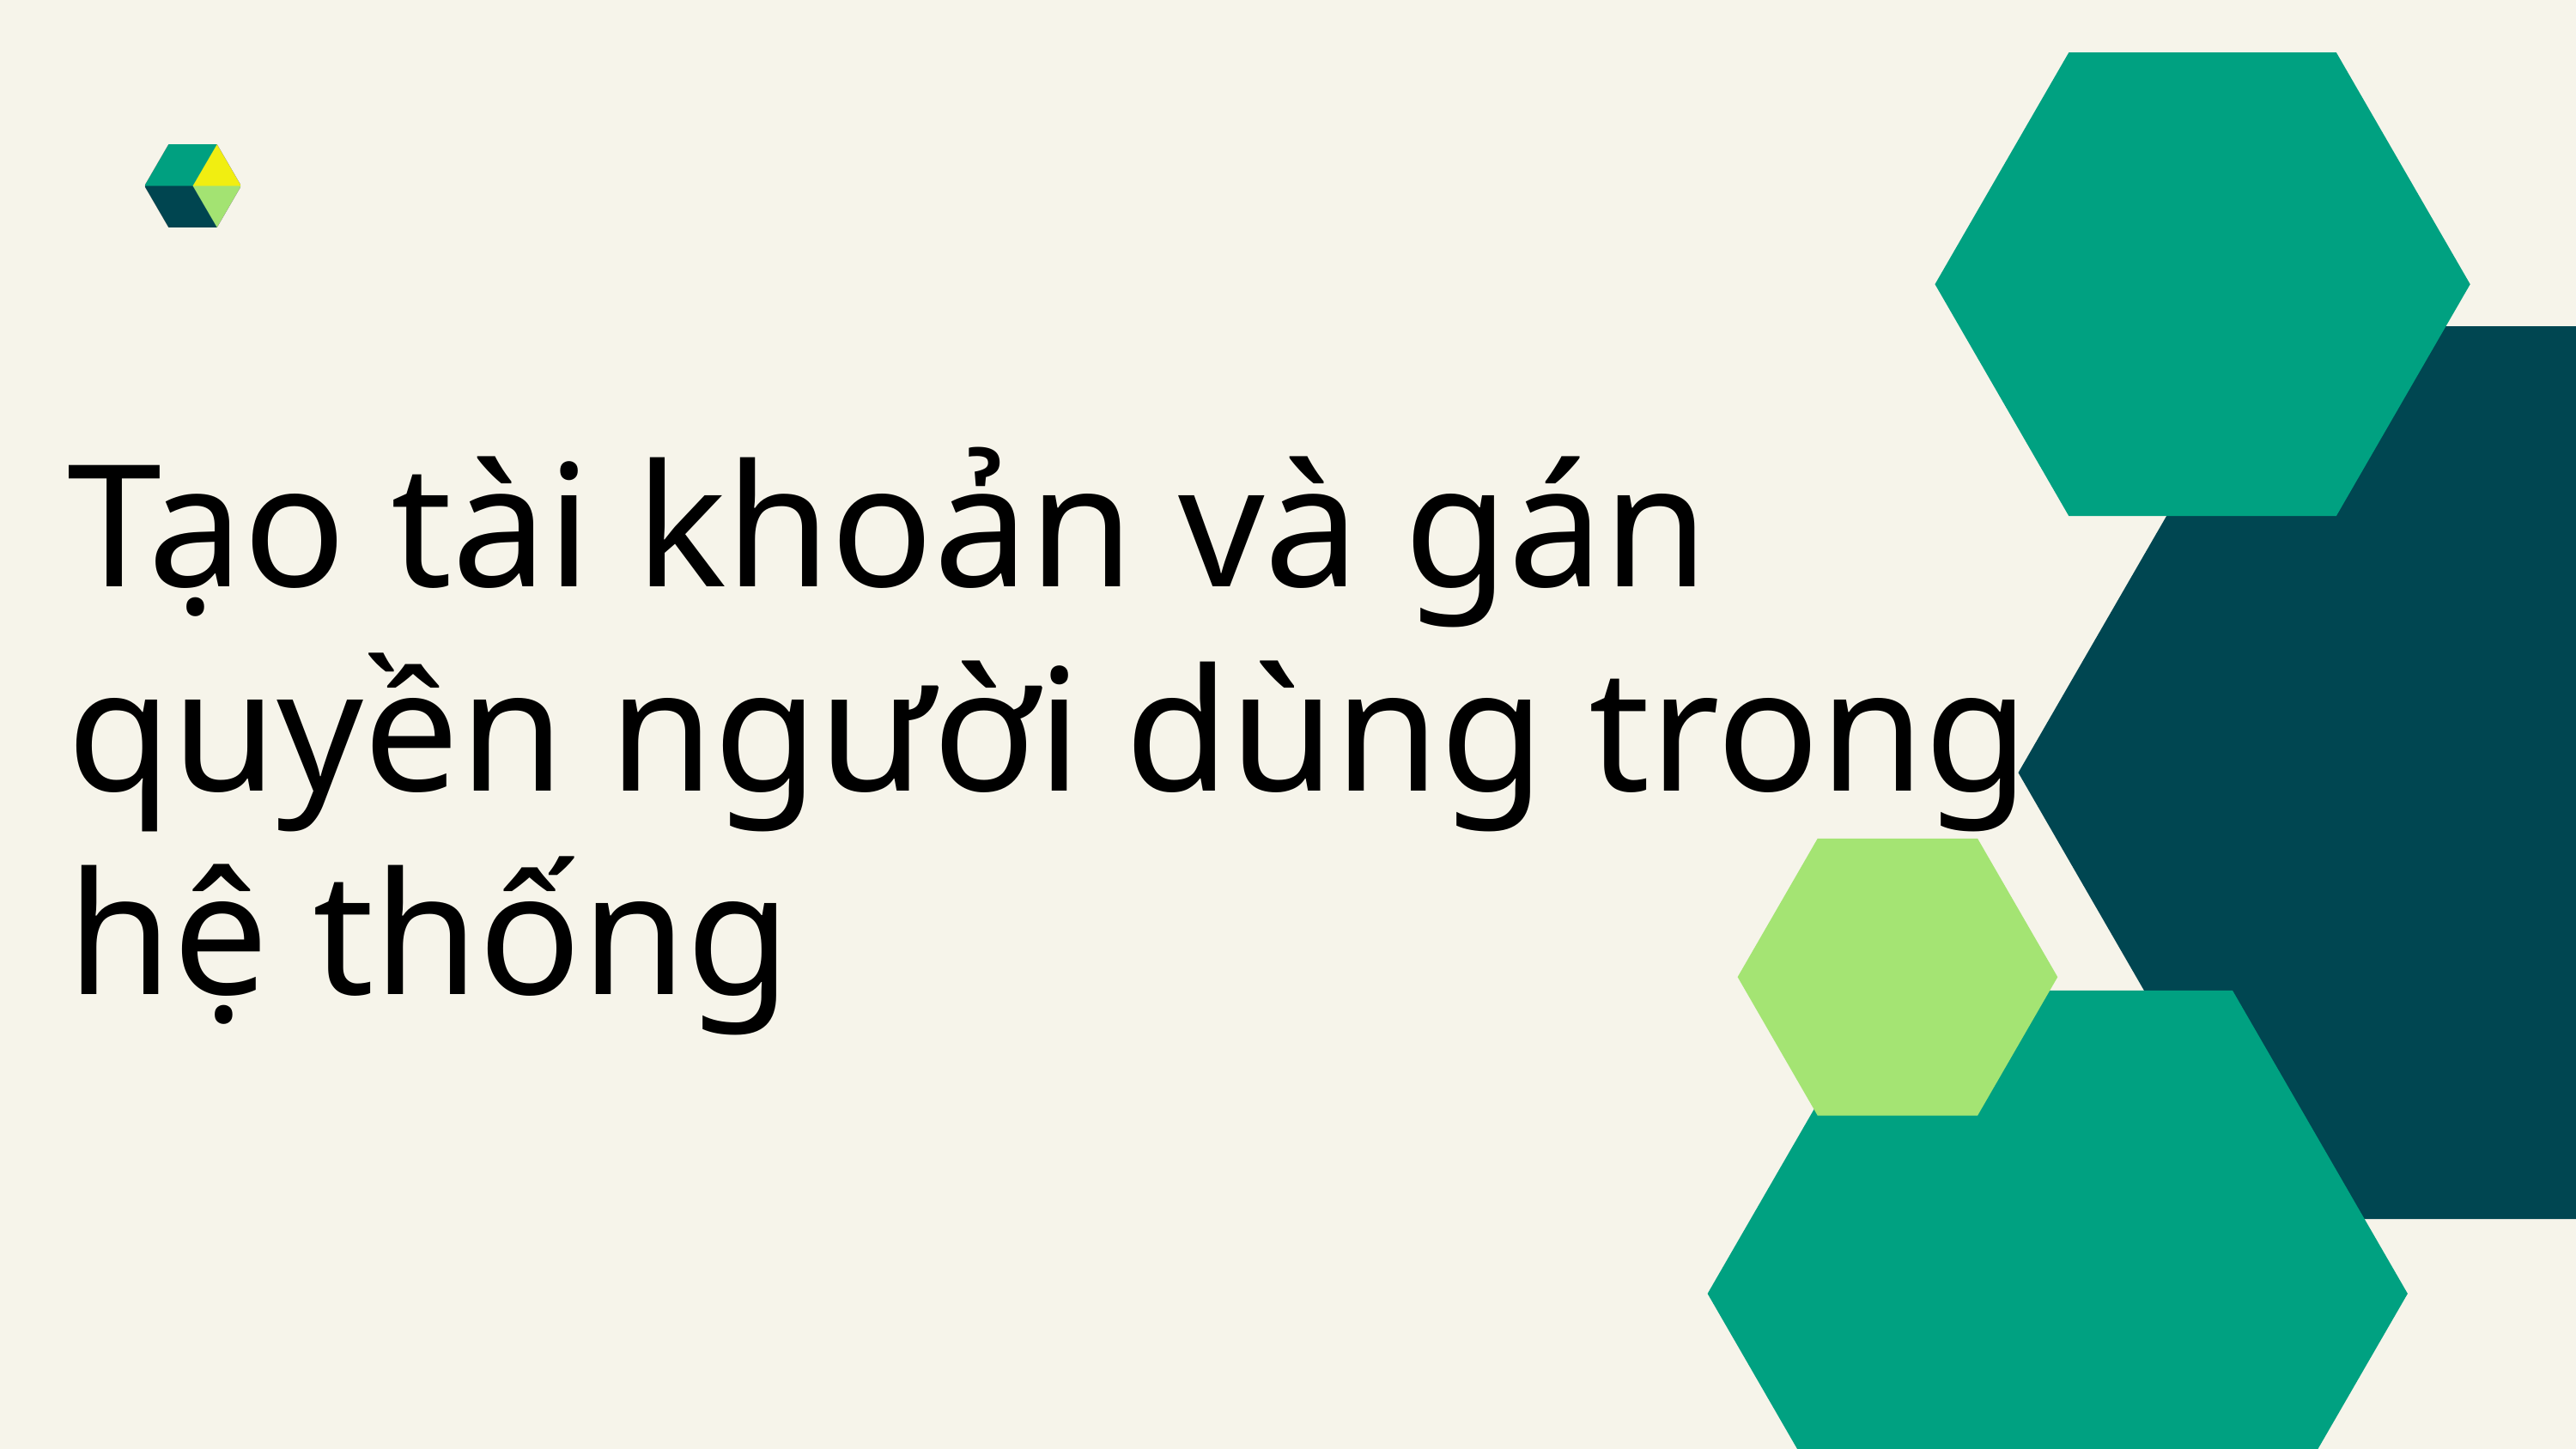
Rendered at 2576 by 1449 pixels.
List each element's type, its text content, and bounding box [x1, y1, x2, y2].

text_box [144, 144, 241, 227]
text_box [1737, 838, 2058, 1116]
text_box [1935, 52, 2470, 517]
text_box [1707, 990, 2409, 1449]
text_box Tạo tài khoản và gán quyền người dùng trong hệ thống [67, 416, 2014, 1029]
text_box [2018, 325, 2576, 1220]
